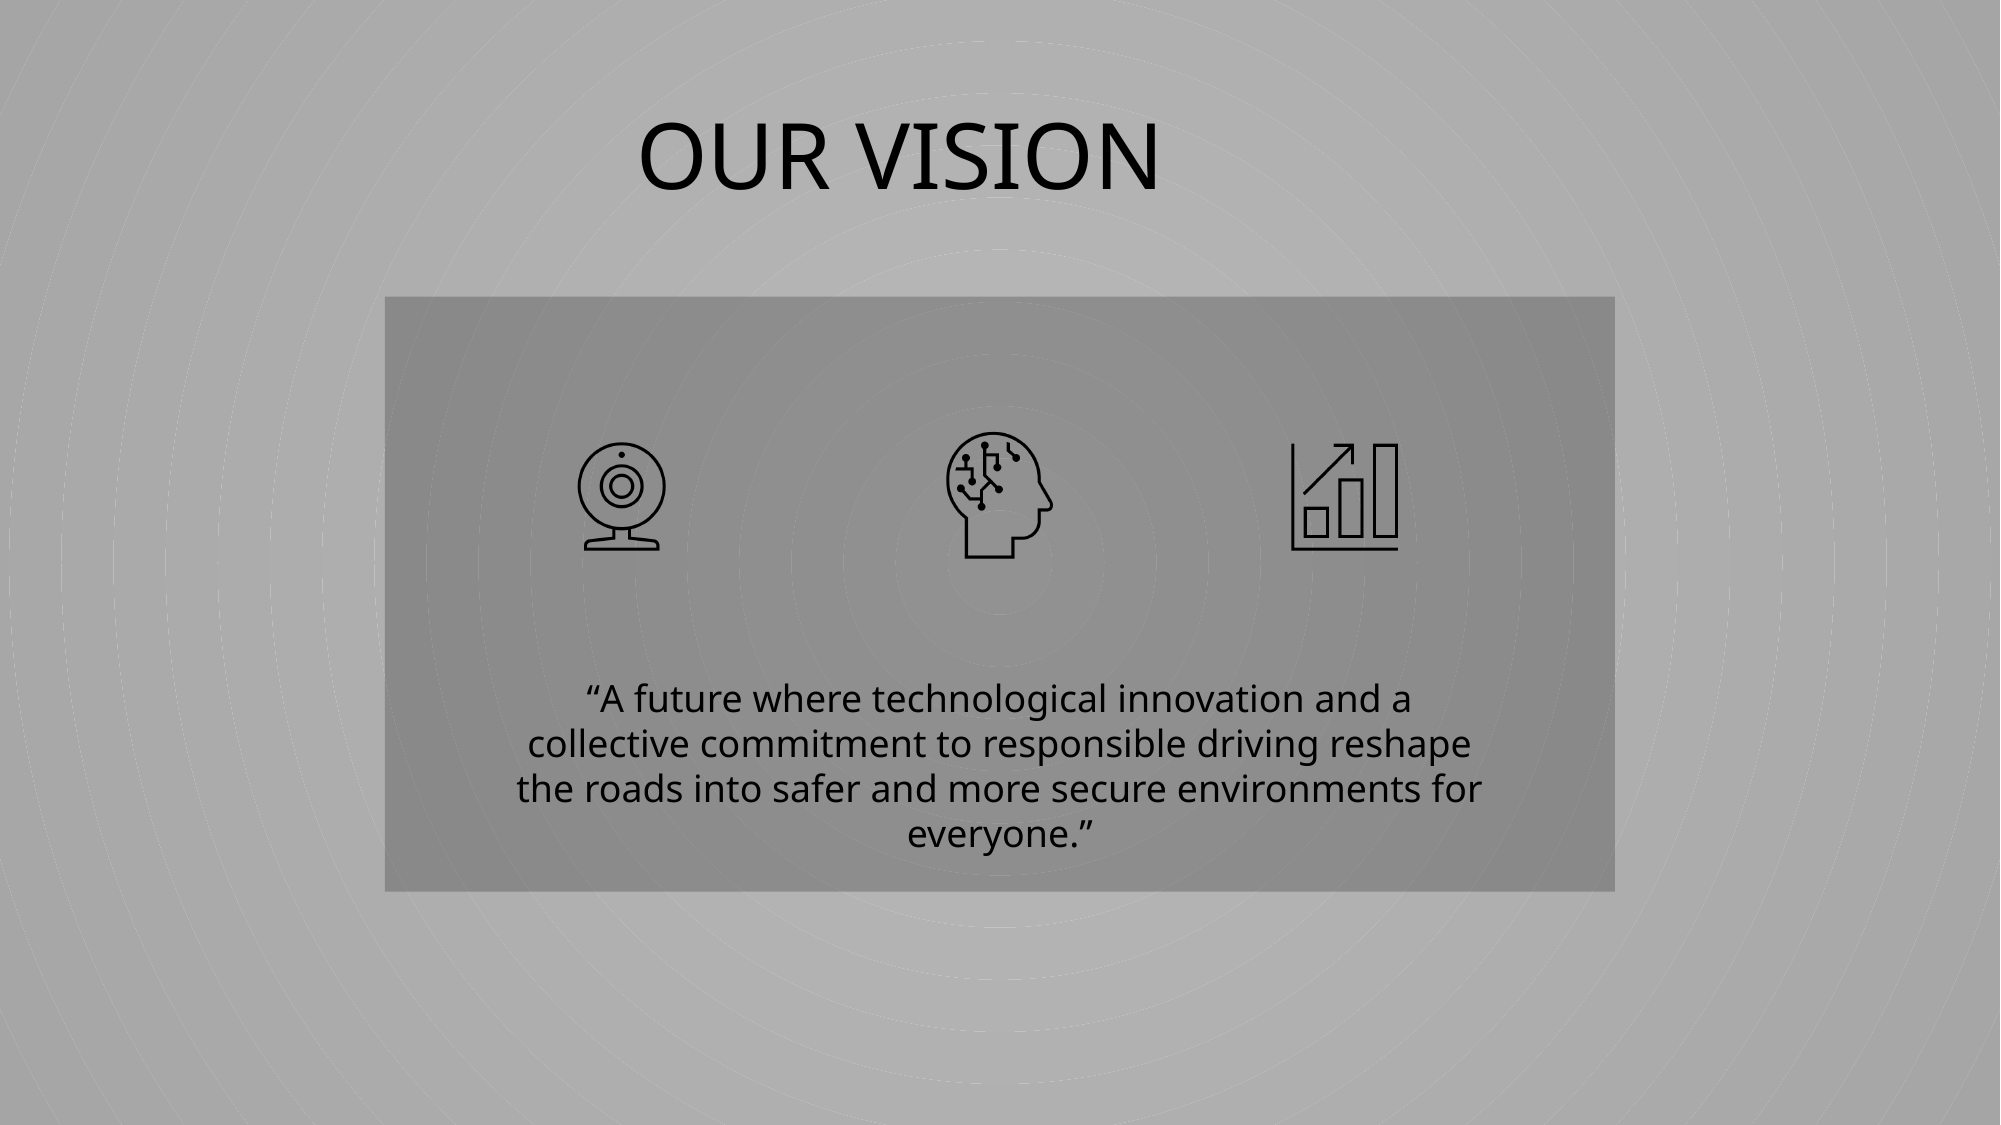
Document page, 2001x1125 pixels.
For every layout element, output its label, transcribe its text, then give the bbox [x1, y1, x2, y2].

picture [546, 420, 697, 571]
picture [1269, 420, 1420, 571]
text_box [384, 296, 1616, 893]
text_box “A future where technological innovation and a collective commitment to responsible driving reshape the roads into safer and more secure environments for everyone.” [486, 667, 1514, 863]
text_box OUR VISION [621, 91, 1379, 216]
picture [924, 420, 1075, 571]
